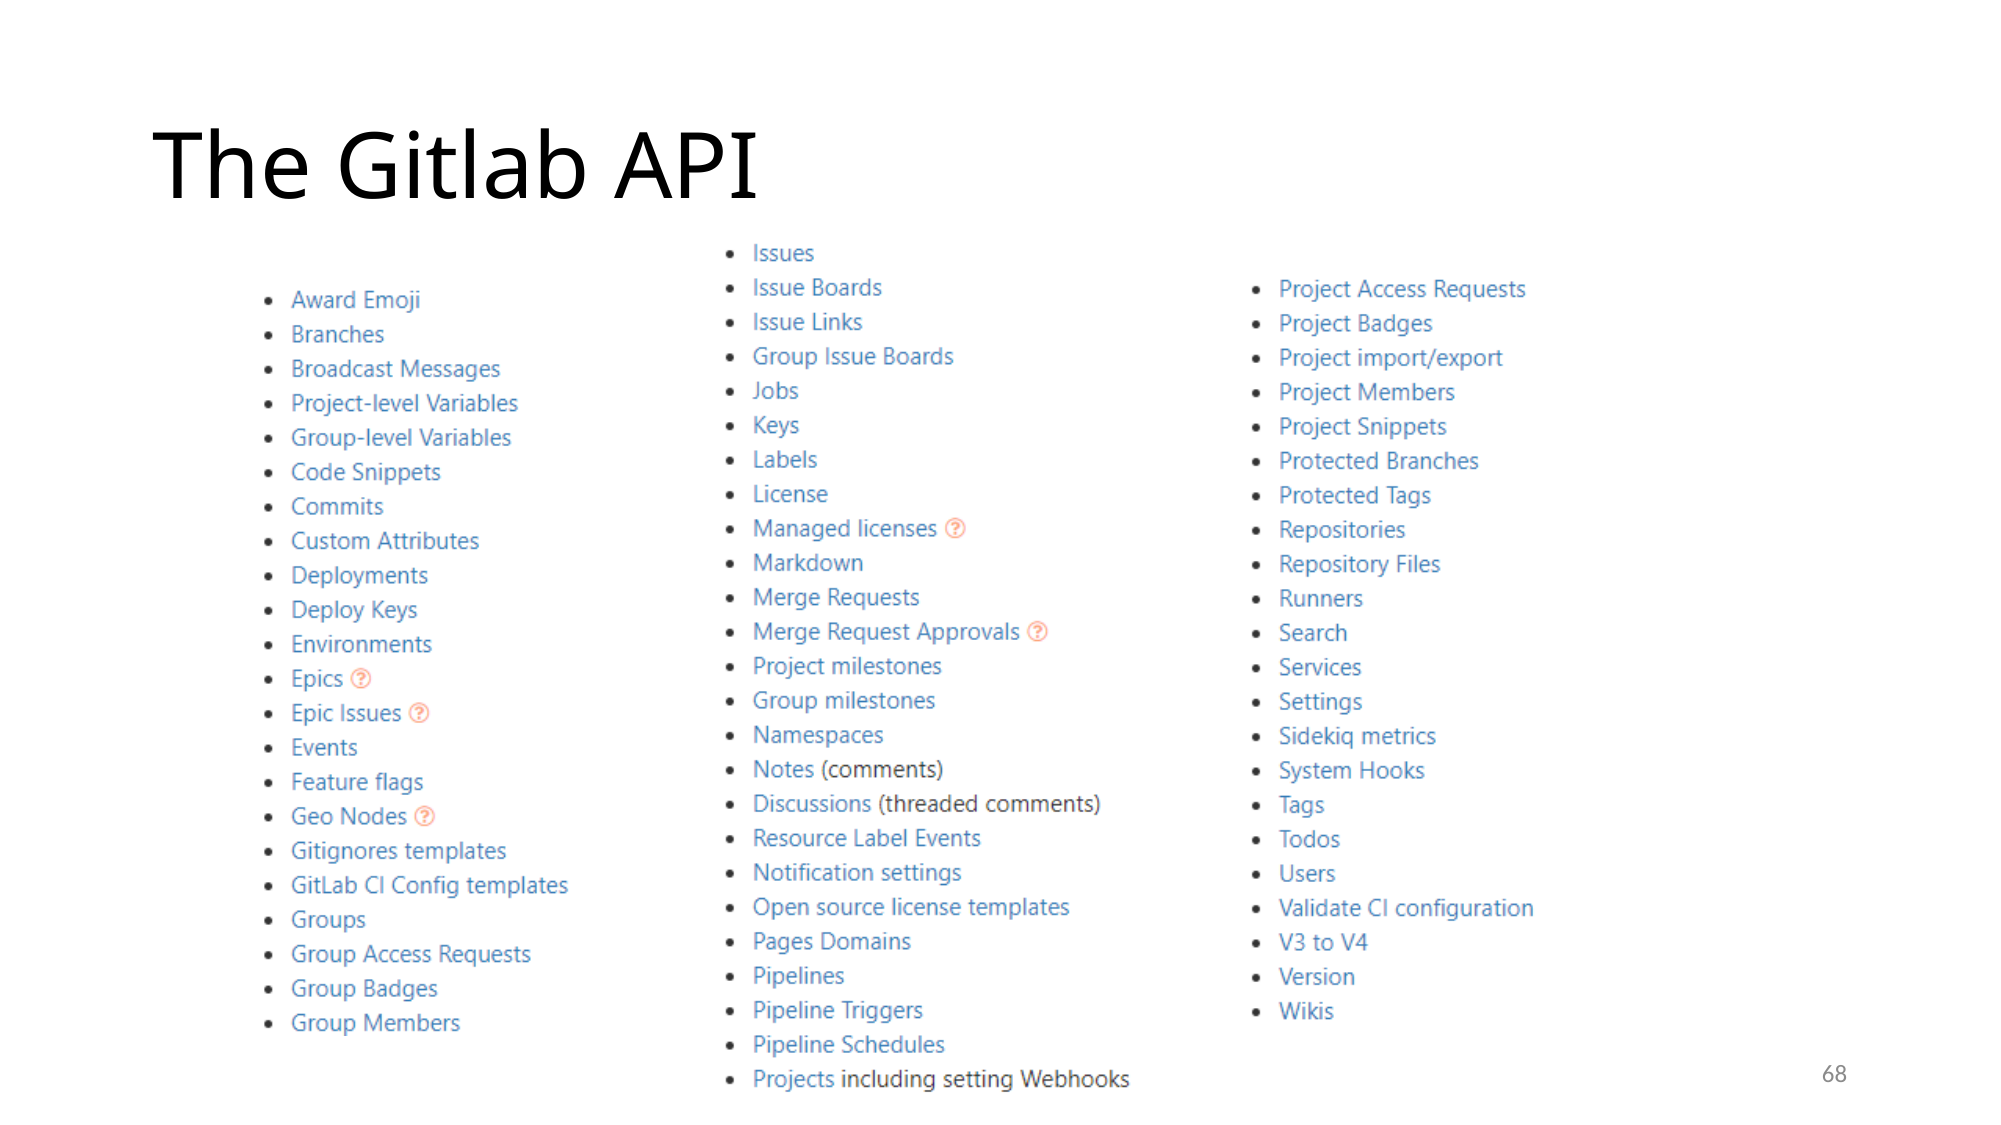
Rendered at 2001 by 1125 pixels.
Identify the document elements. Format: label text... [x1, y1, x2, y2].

picture [1232, 277, 1718, 1043]
title The Gitlab API [137, 59, 1863, 278]
slide_number 68 [1412, 1042, 1863, 1103]
picture [249, 277, 598, 1036]
picture [709, 238, 1179, 1103]
